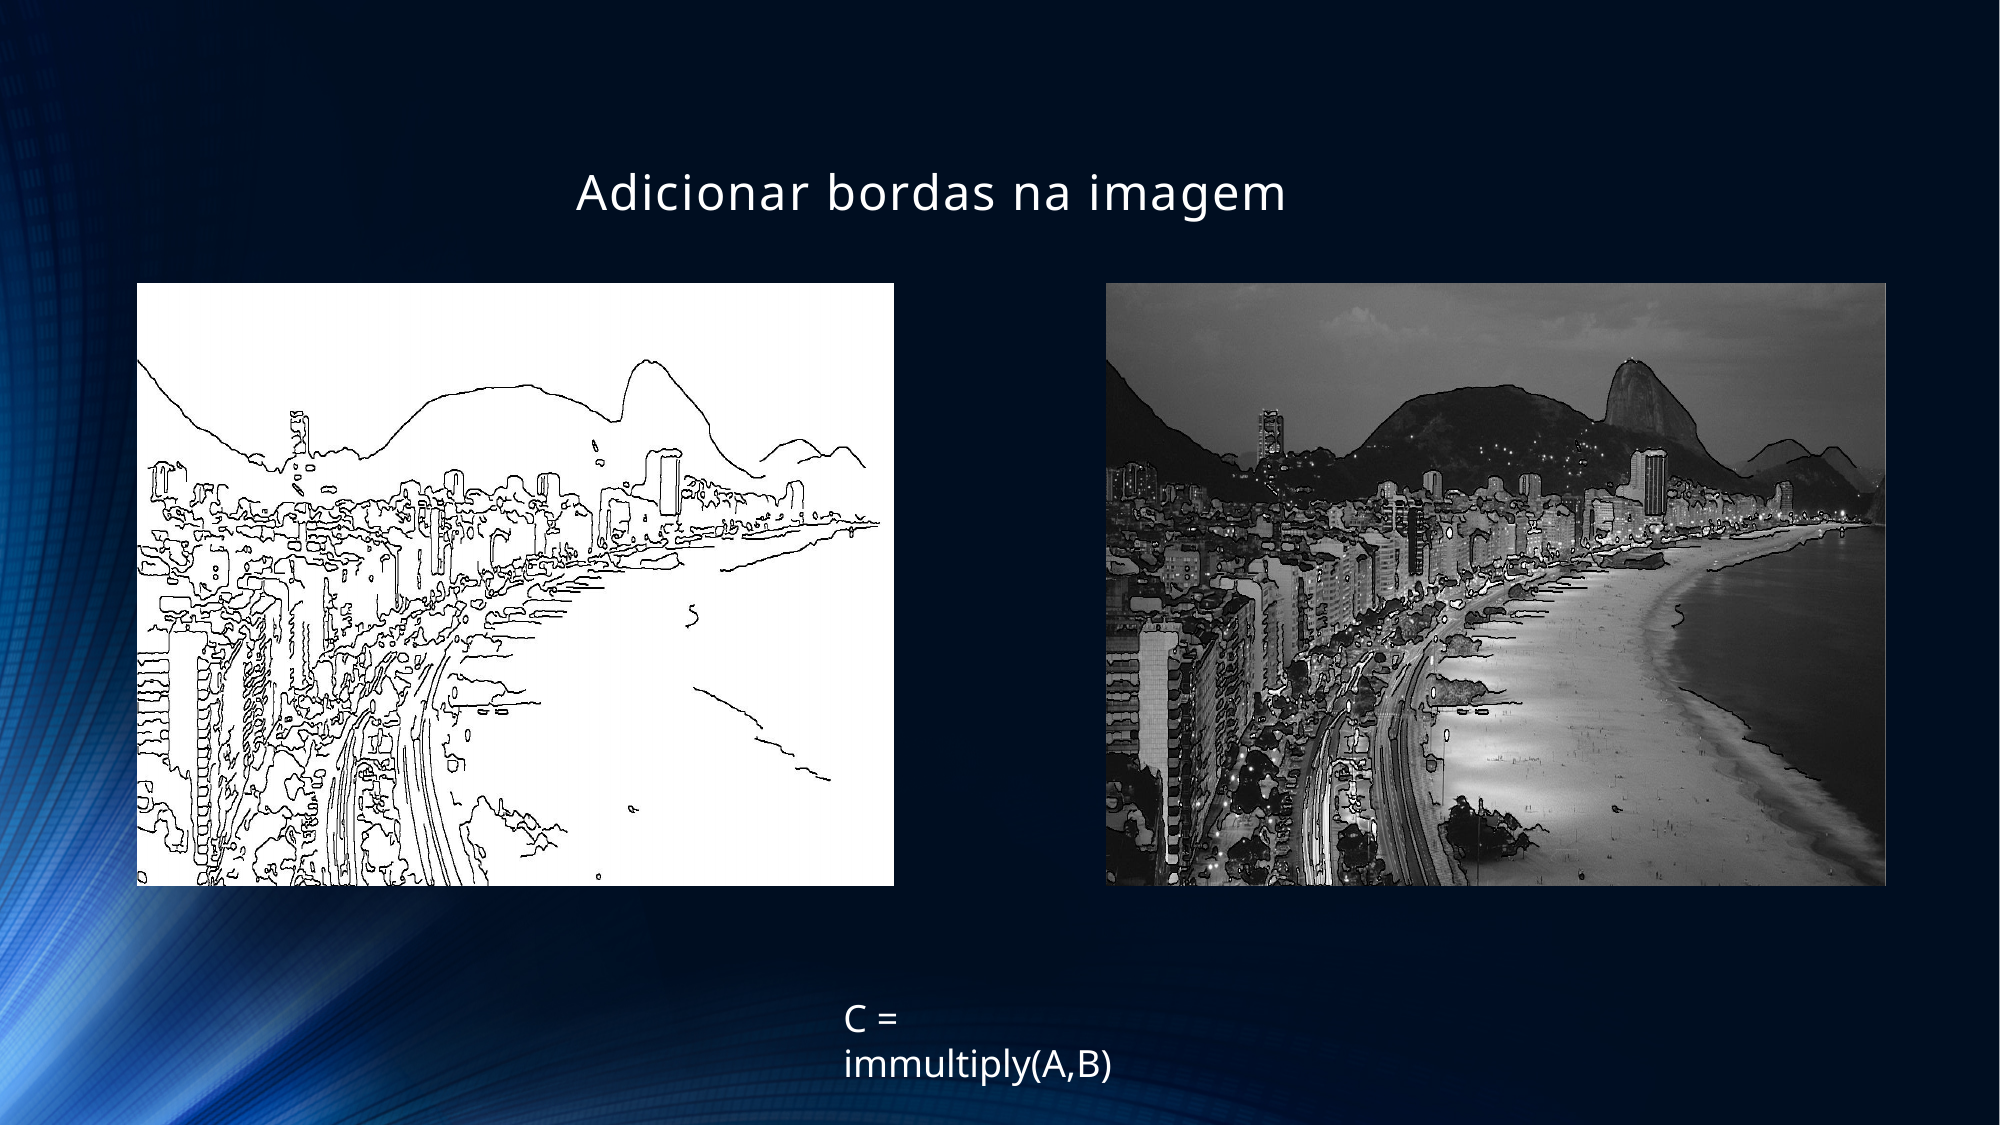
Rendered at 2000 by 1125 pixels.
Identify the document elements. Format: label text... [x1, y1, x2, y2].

title Adicionar bordas na imagem [561, 160, 1439, 288]
picture [0, 0, 2000, 1125]
text_box C = immultiply(A,B) [828, 987, 1172, 1093]
